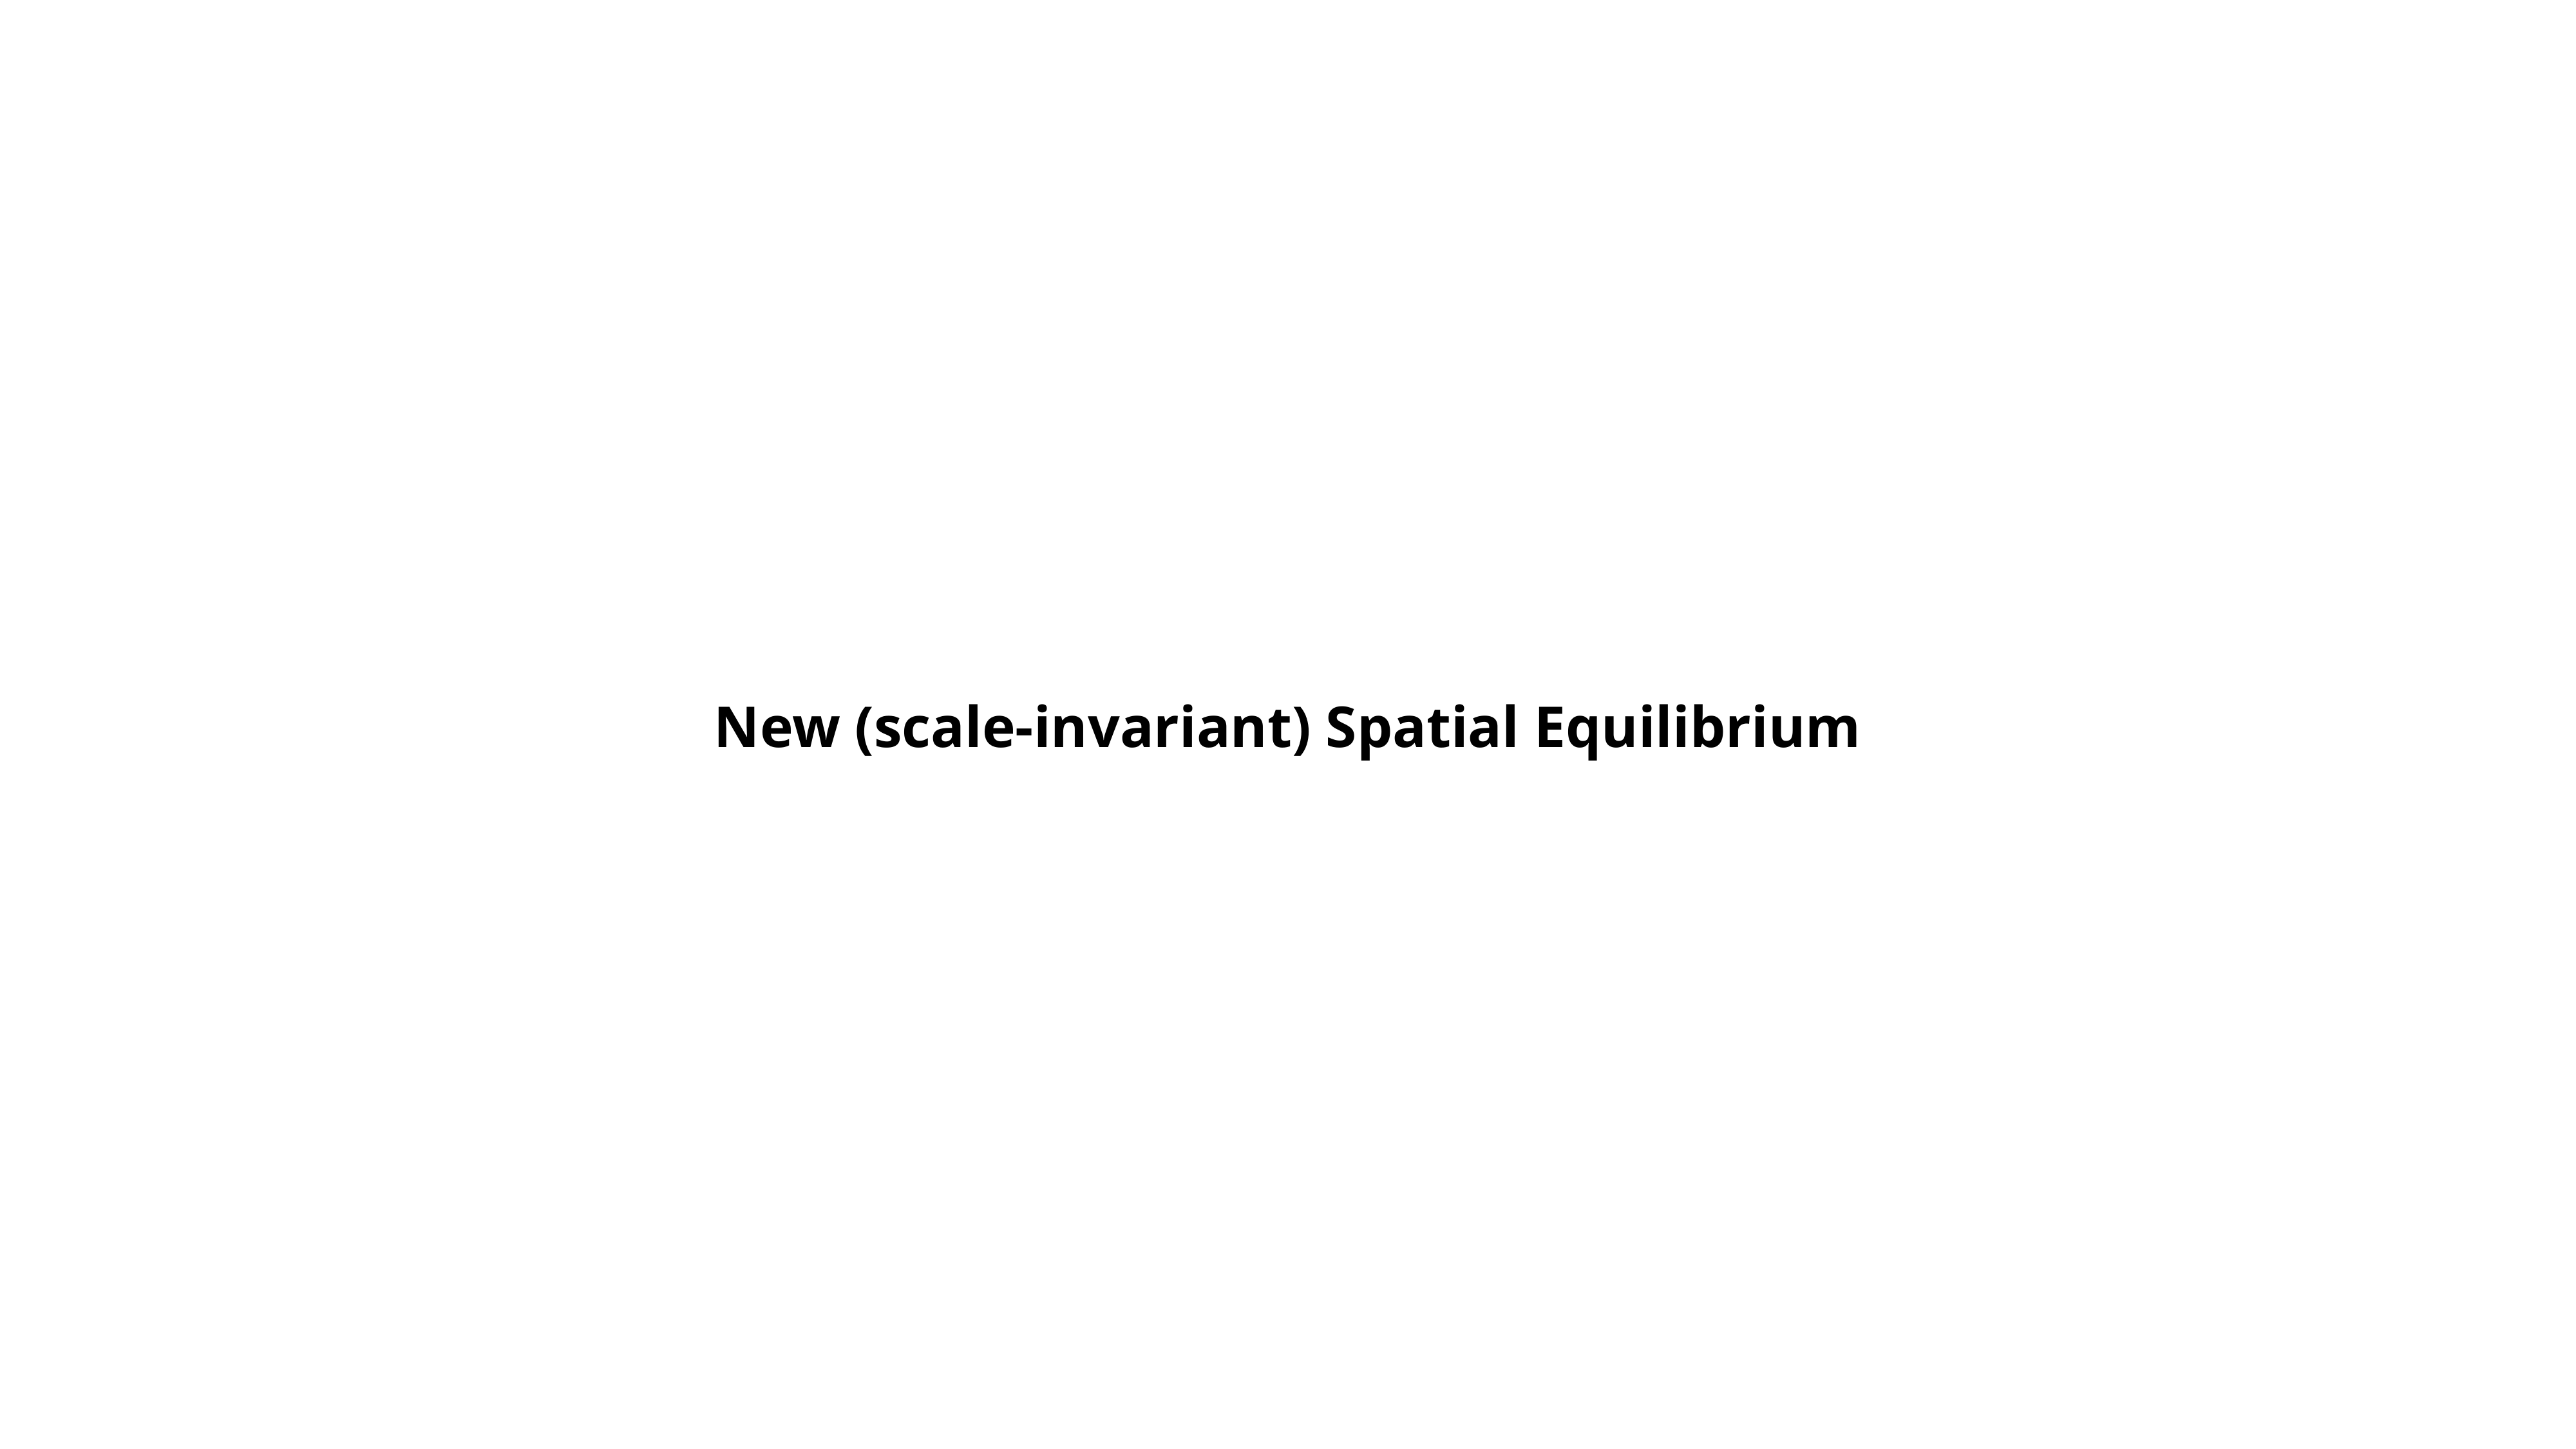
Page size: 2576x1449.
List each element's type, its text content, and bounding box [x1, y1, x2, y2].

text_box New (scale-invariant) Spatial Equilibrium [708, 685, 1868, 764]
